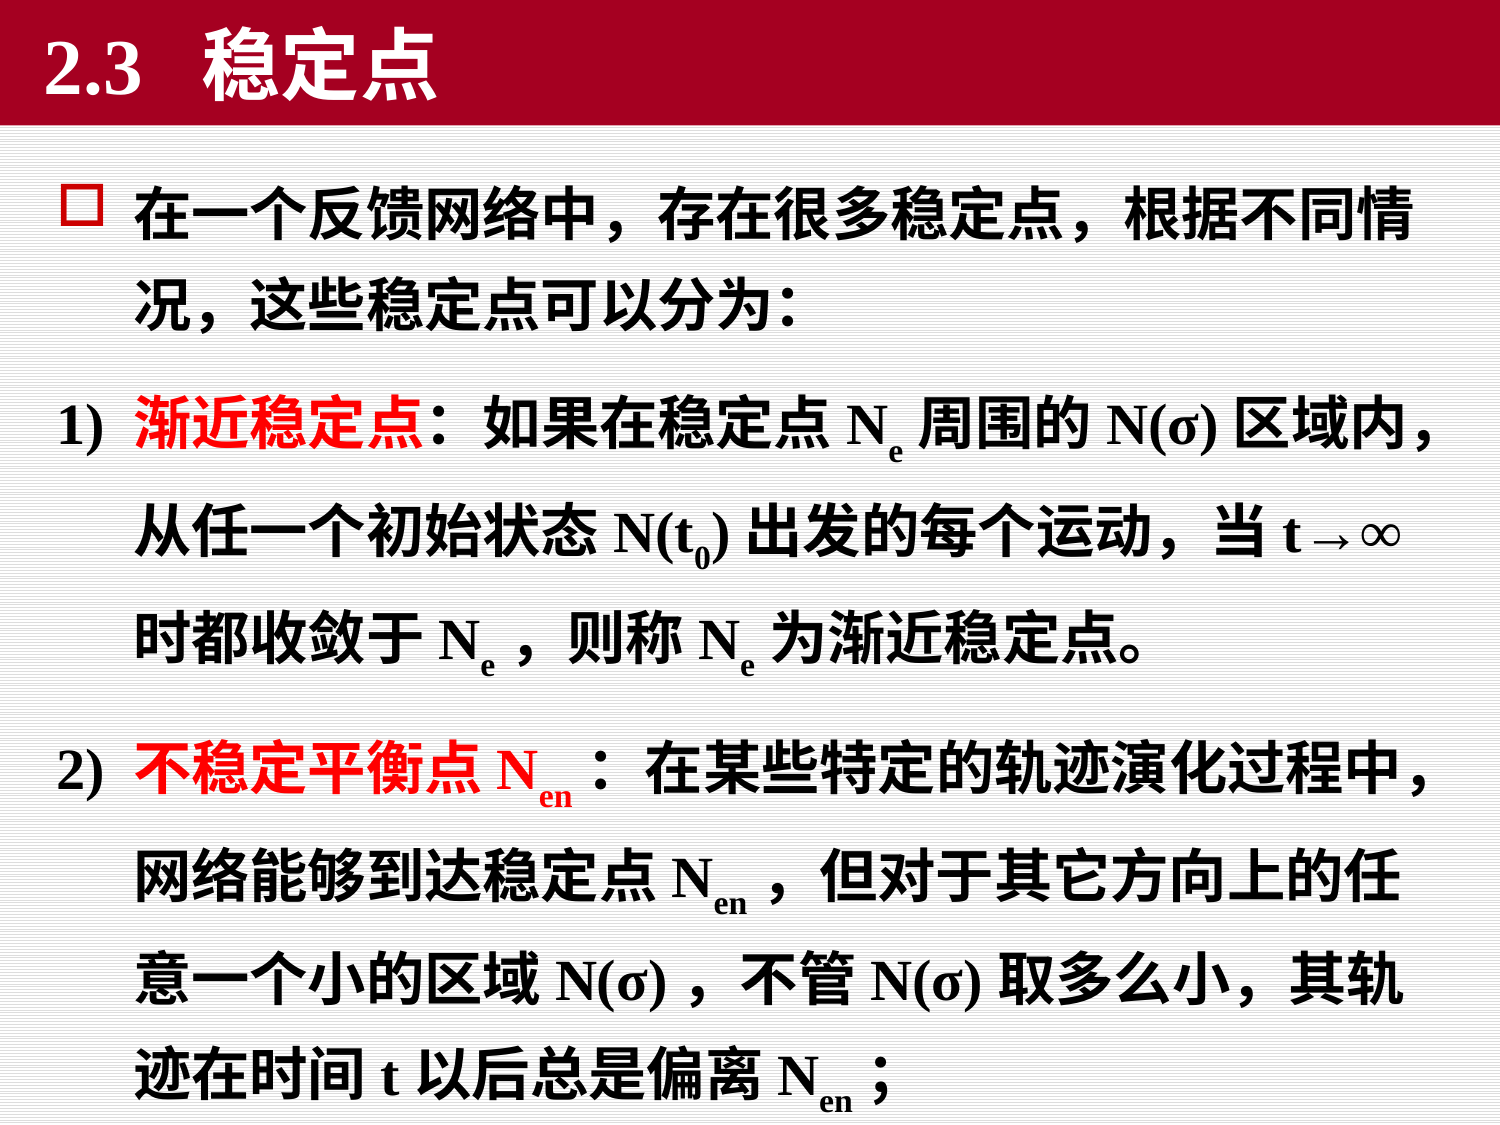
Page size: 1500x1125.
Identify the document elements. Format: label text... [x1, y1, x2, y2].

list 在一个反馈网络中，存在很多稳定点，根据不同情况，这些稳定点可以分为： 1) 渐近稳定点：如果在稳定点Ne周围的N(σ)区域内，从任一个初始状态N(t0)出发的每个运动，当t→∞时都收敛于Ne，则称Ne为渐近稳定点。 2) 不稳定平衡点Nen：在某些特定的轨迹演化过程中，网络能够到达稳定点Nen，但对于其它方向上的任意一个小的区域N(σ)，不管N(σ)取多么小，其轨迹在时间t以后总是偏离Nen； [41, 148, 1459, 1035]
title 2.3 稳定点 [0, 0, 1500, 126]
